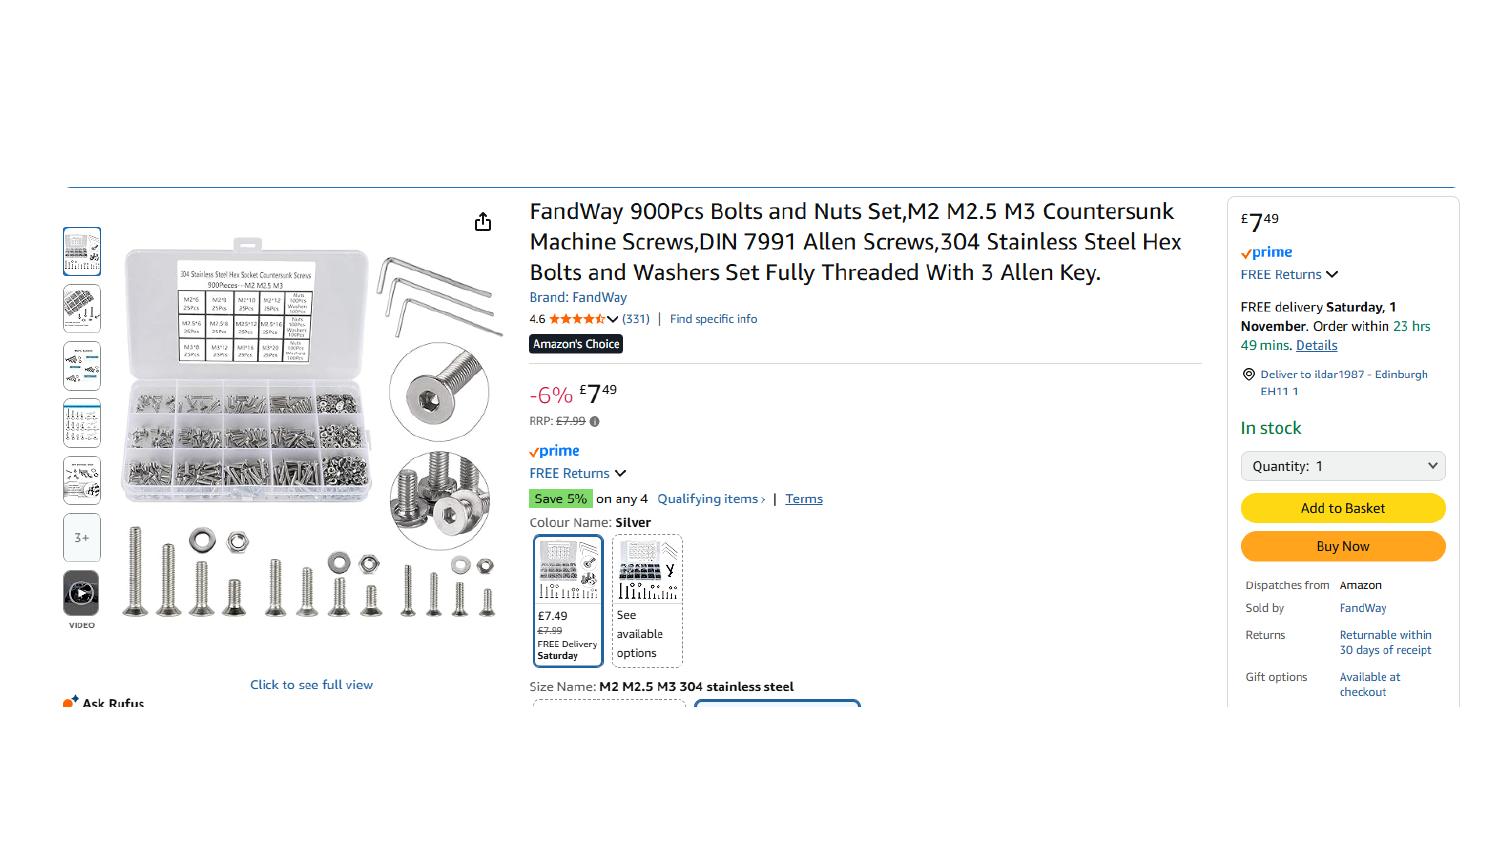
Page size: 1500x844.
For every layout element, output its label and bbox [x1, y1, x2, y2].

picture [37, 187, 1488, 708]
